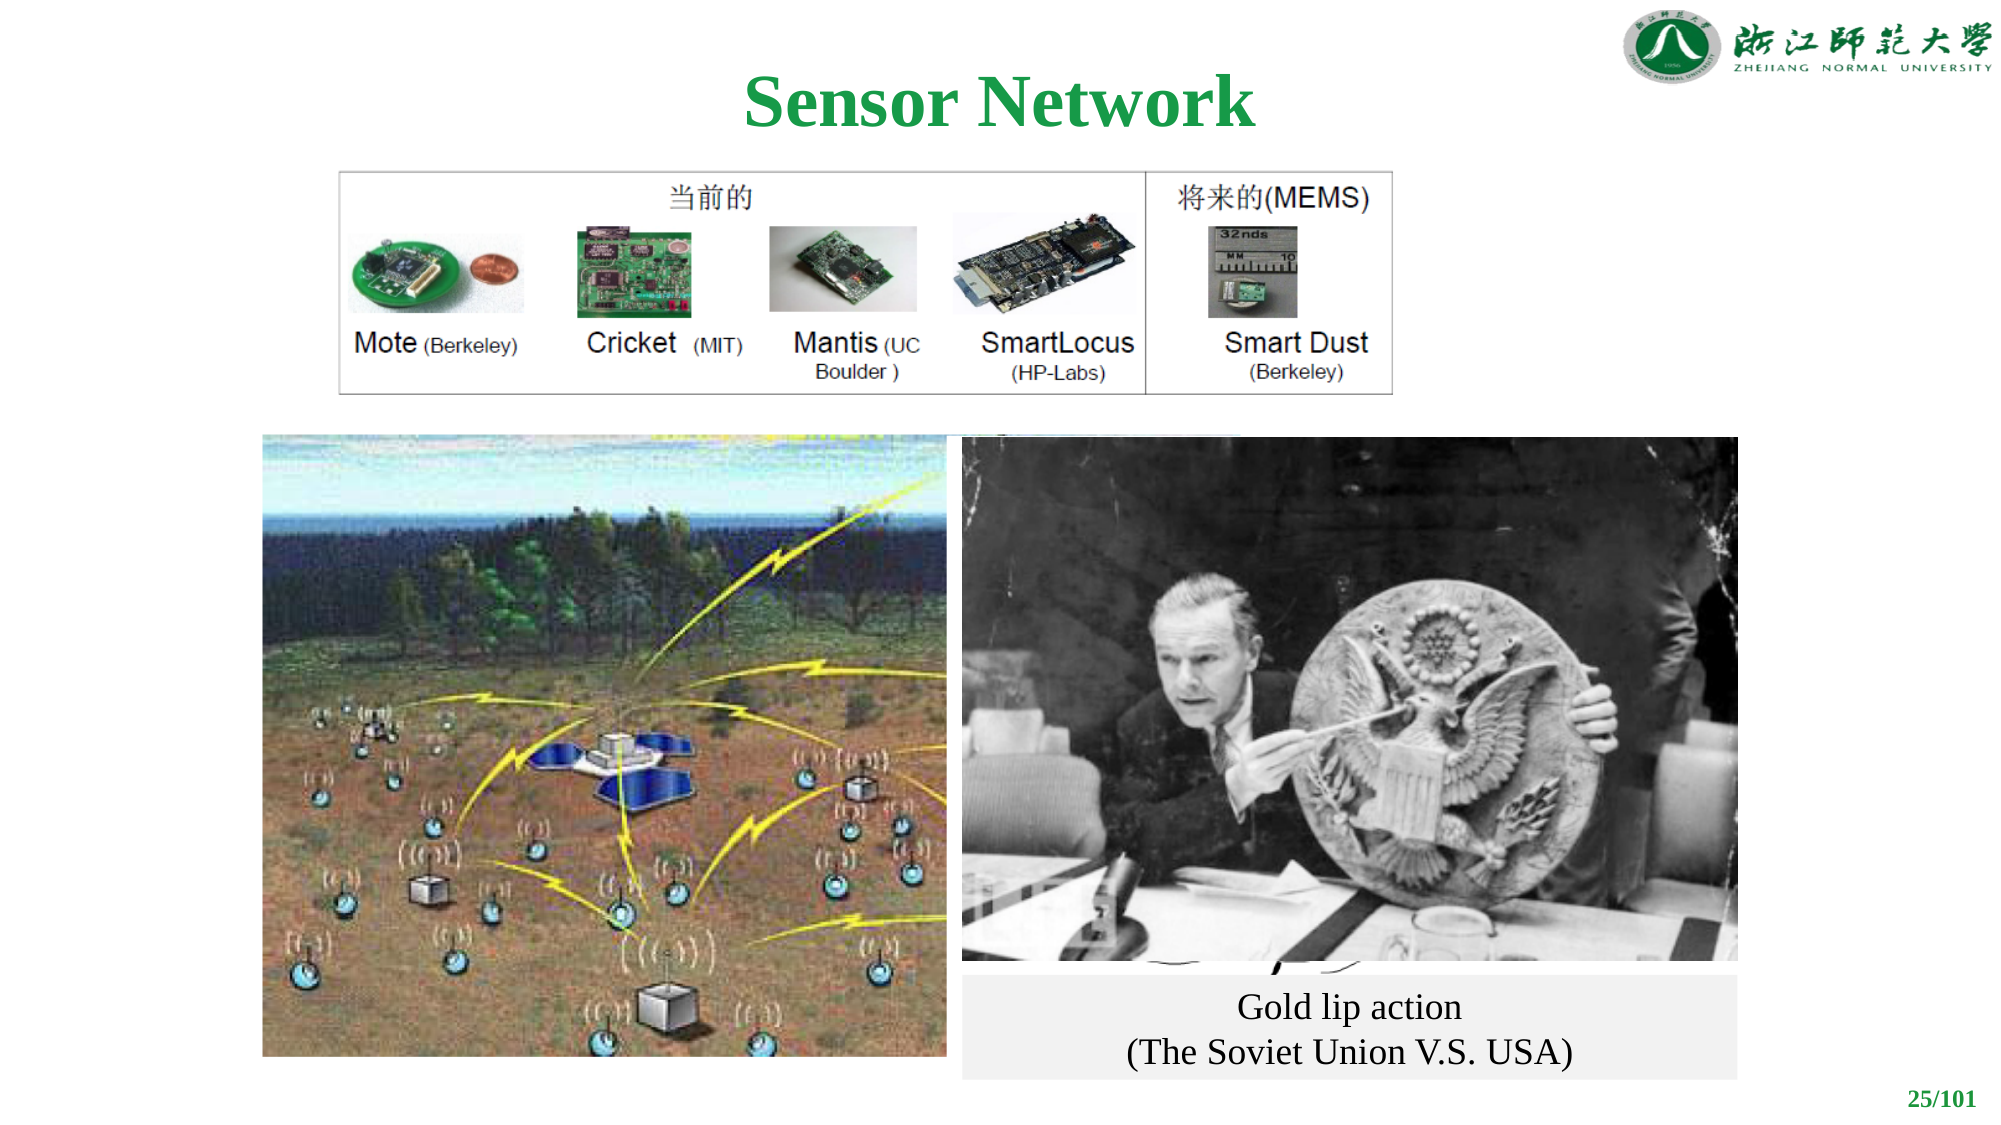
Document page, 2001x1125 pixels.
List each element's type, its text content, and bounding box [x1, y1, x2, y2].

picture [1621, 10, 1992, 54]
title Sensor Network [0, 54, 2000, 149]
picture [249, 147, 1751, 1088]
